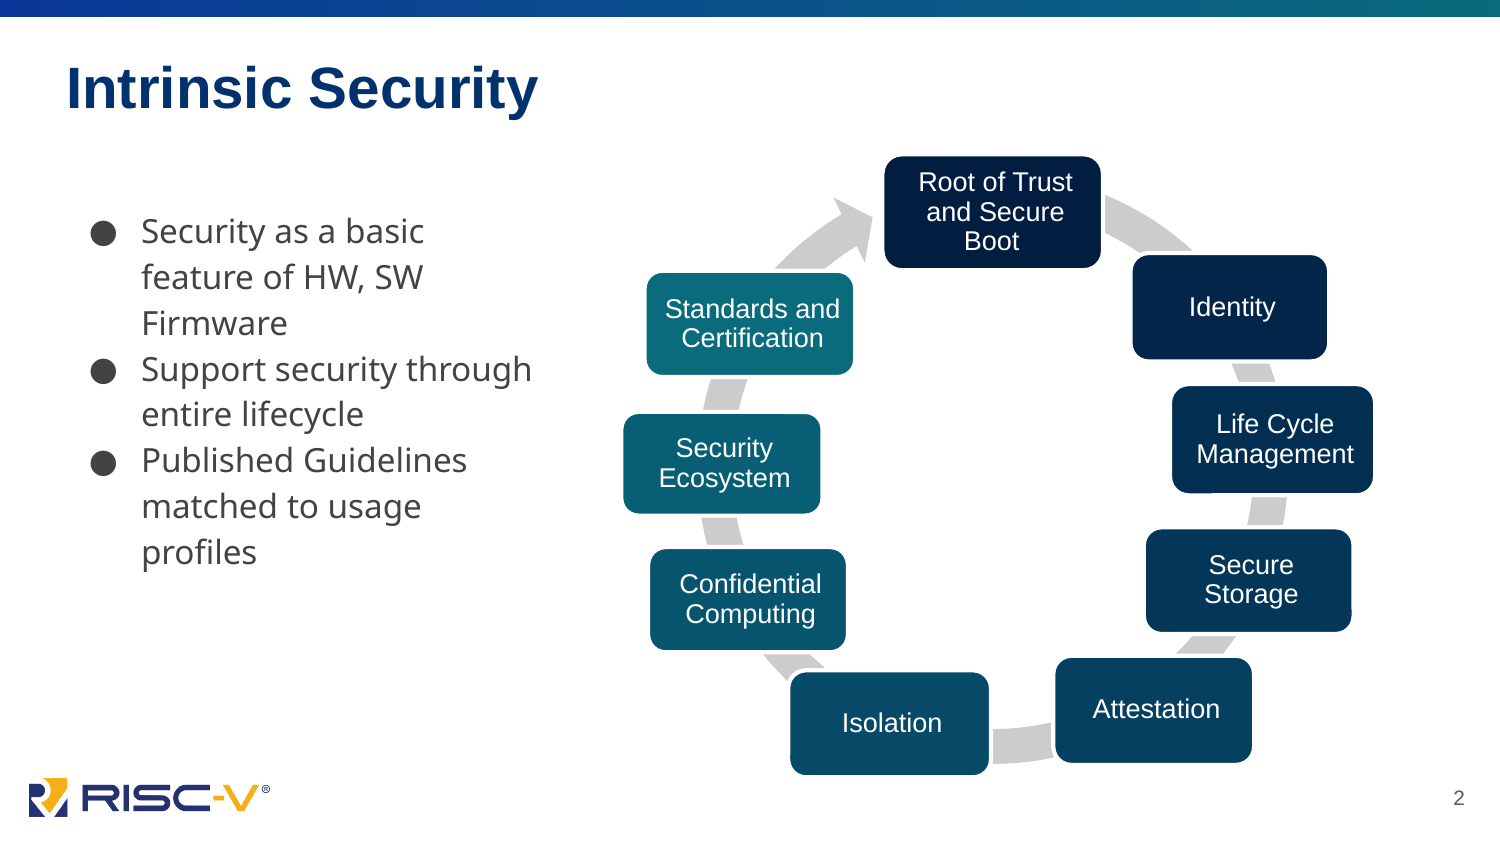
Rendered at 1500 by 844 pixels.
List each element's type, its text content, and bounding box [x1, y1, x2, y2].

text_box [543, 164, 1442, 766]
list Security as a basic feature of HW, SW Firmware Support security through entire lifecycle Published Guidelines matched to usage profiles [51, 189, 538, 750]
picture [29, 778, 270, 817]
title Intrinsic Security [51, 35, 1449, 159]
slide_number 2 [1389, 764, 1480, 830]
